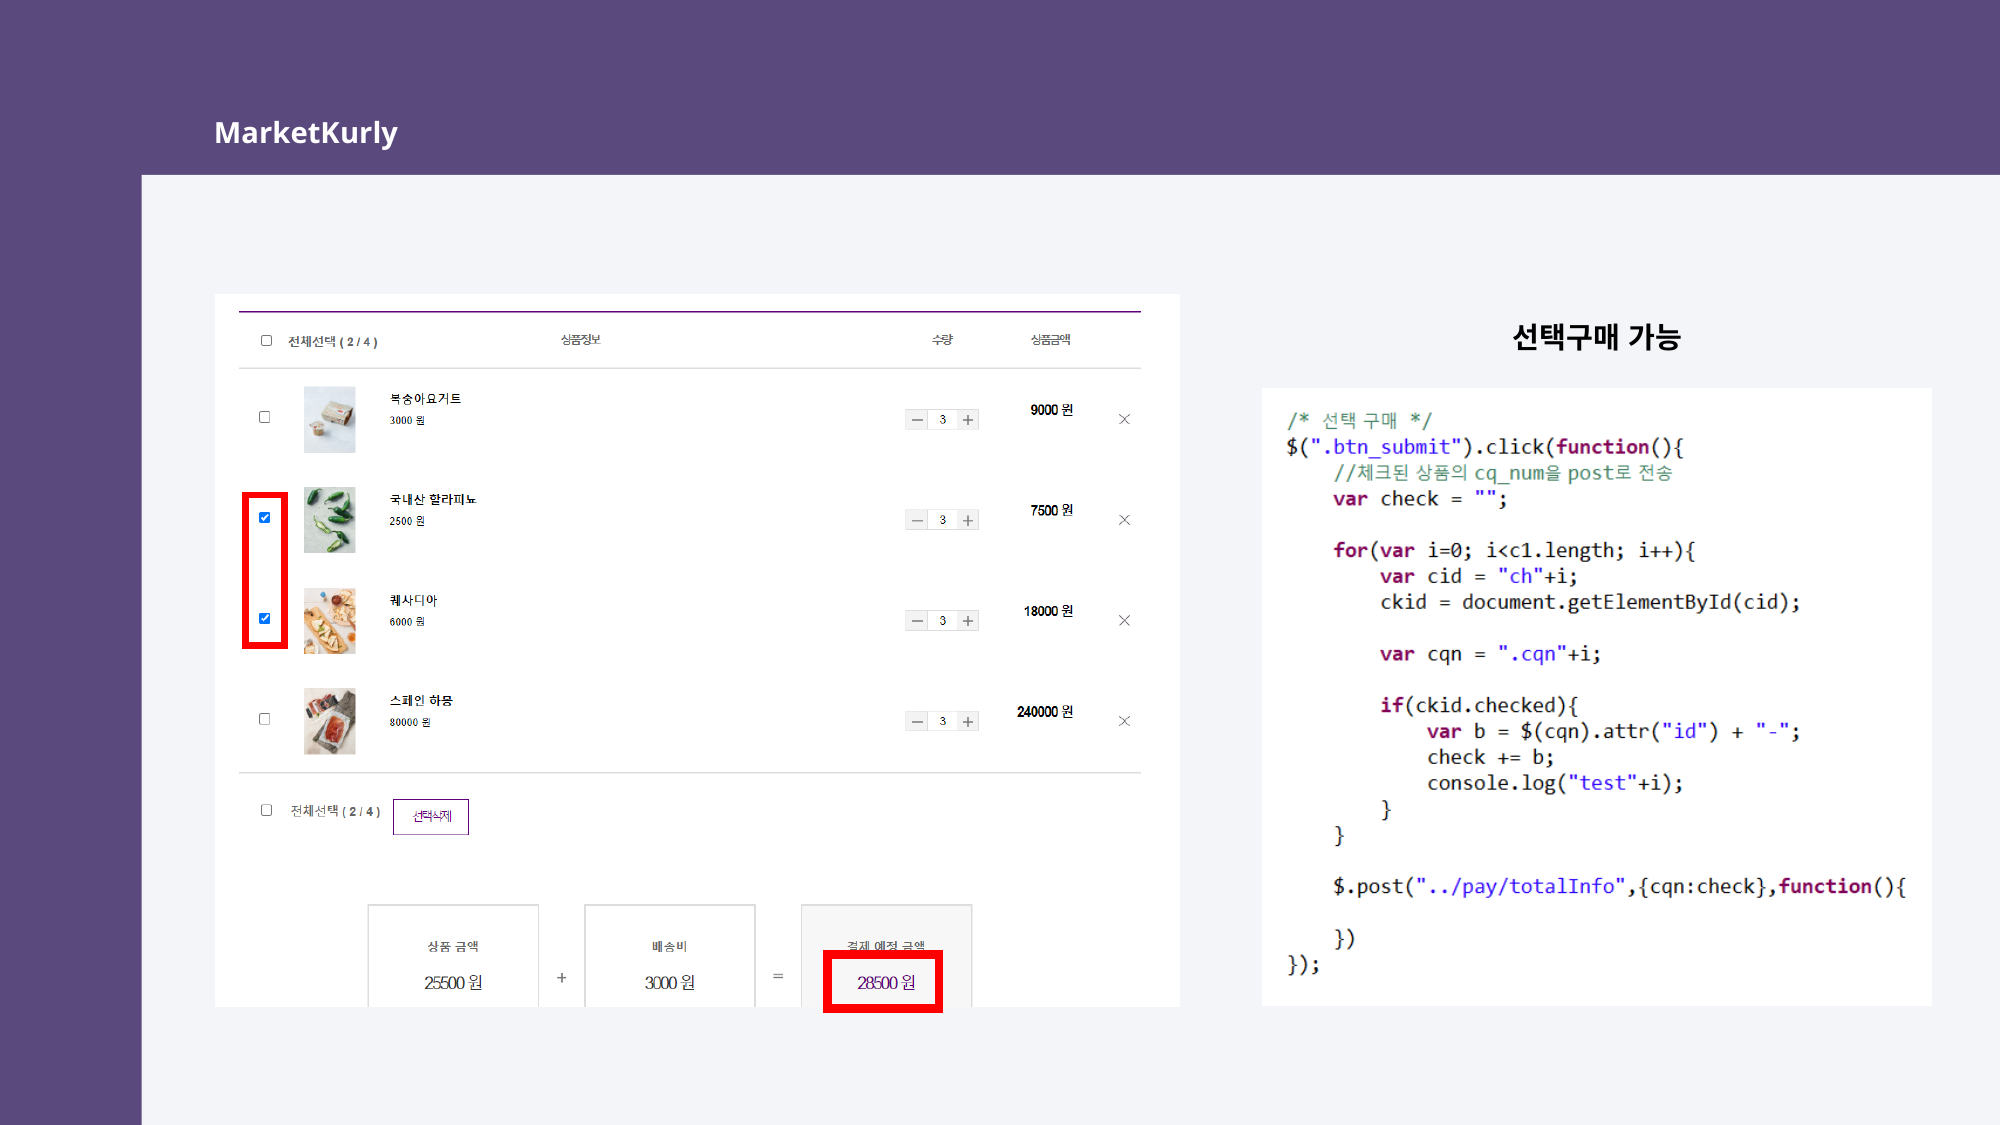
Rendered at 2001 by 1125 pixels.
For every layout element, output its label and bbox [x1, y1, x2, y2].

picture [1262, 388, 1932, 1006]
text_box [141, 72, 2000, 1125]
picture [215, 295, 1180, 1007]
